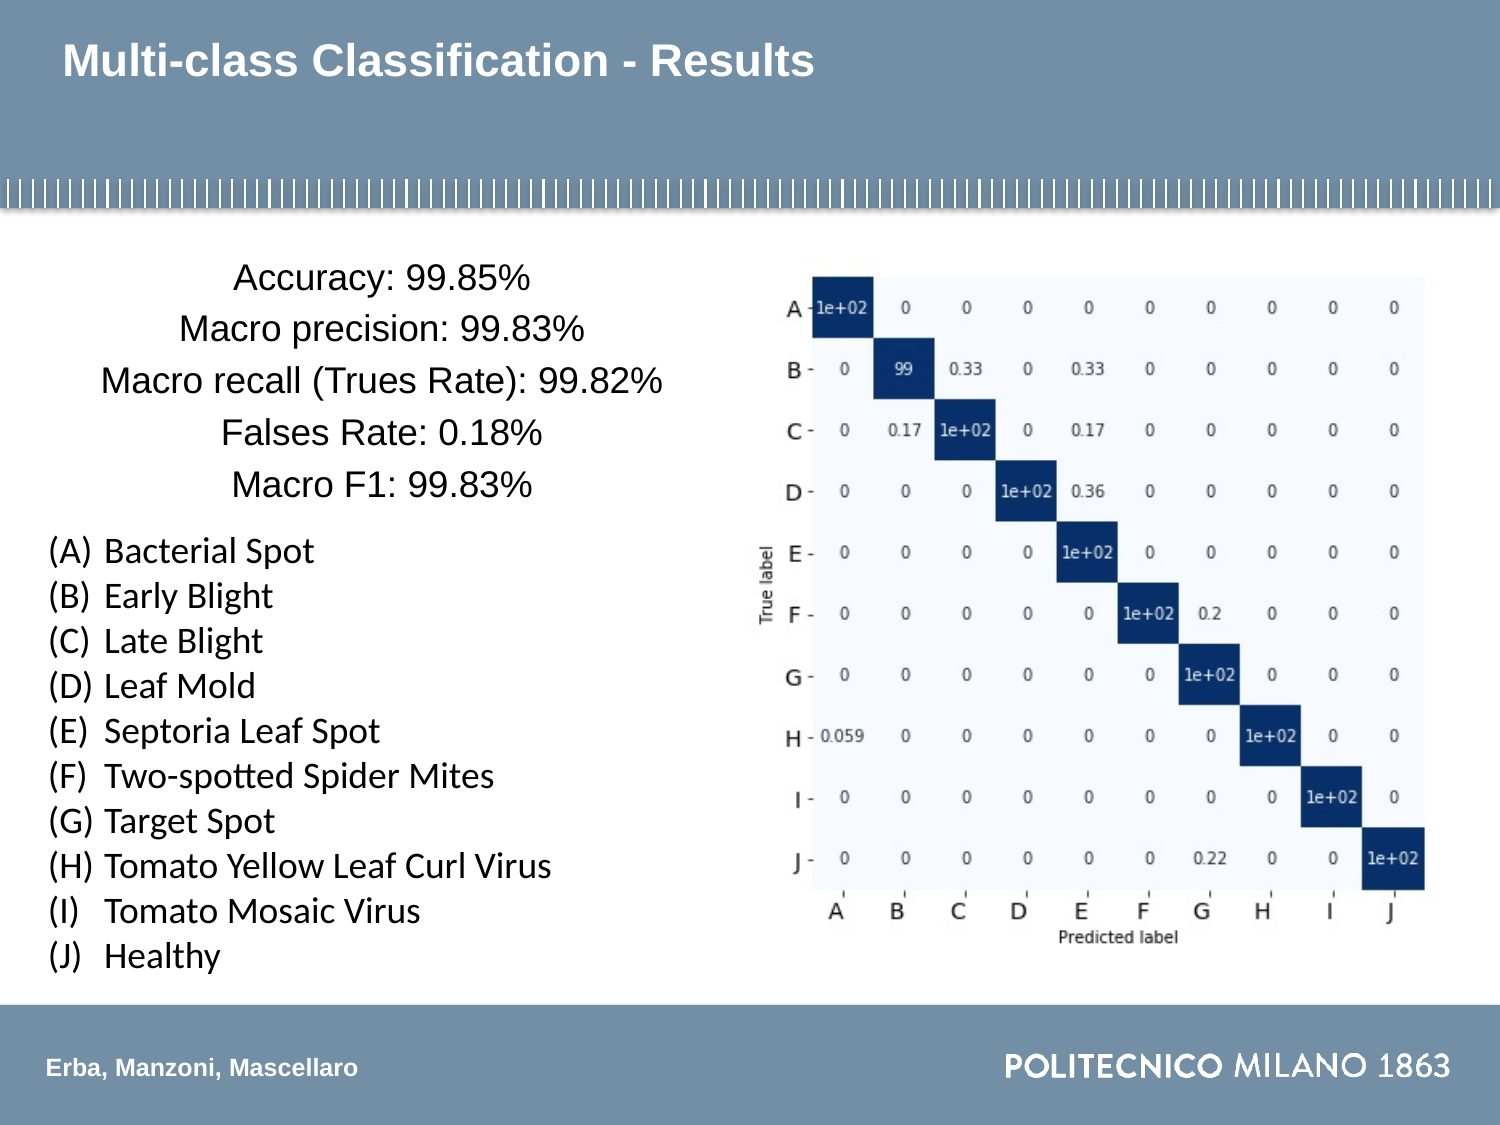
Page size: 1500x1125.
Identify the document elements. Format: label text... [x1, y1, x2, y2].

text_box Bacterial Spot Early Blight Late Blight Leaf Mold Septoria Leaf Spot Two-spotted Spider Mites Target Spot Tomato Yellow Leaf Curl Virus Tomato Mosaic Virus Healthy [33, 518, 693, 984]
list Accuracy: 99.85% Macro precision: 99.83% Macro recall (Trues Rate): 99.82% Falses Rate: 0.18% Macro F1: 99.83% [0, 245, 764, 516]
title Multi-class Classification - Results [47, 22, 1455, 161]
picture [999, 1041, 1456, 1089]
picture [749, 261, 1442, 958]
